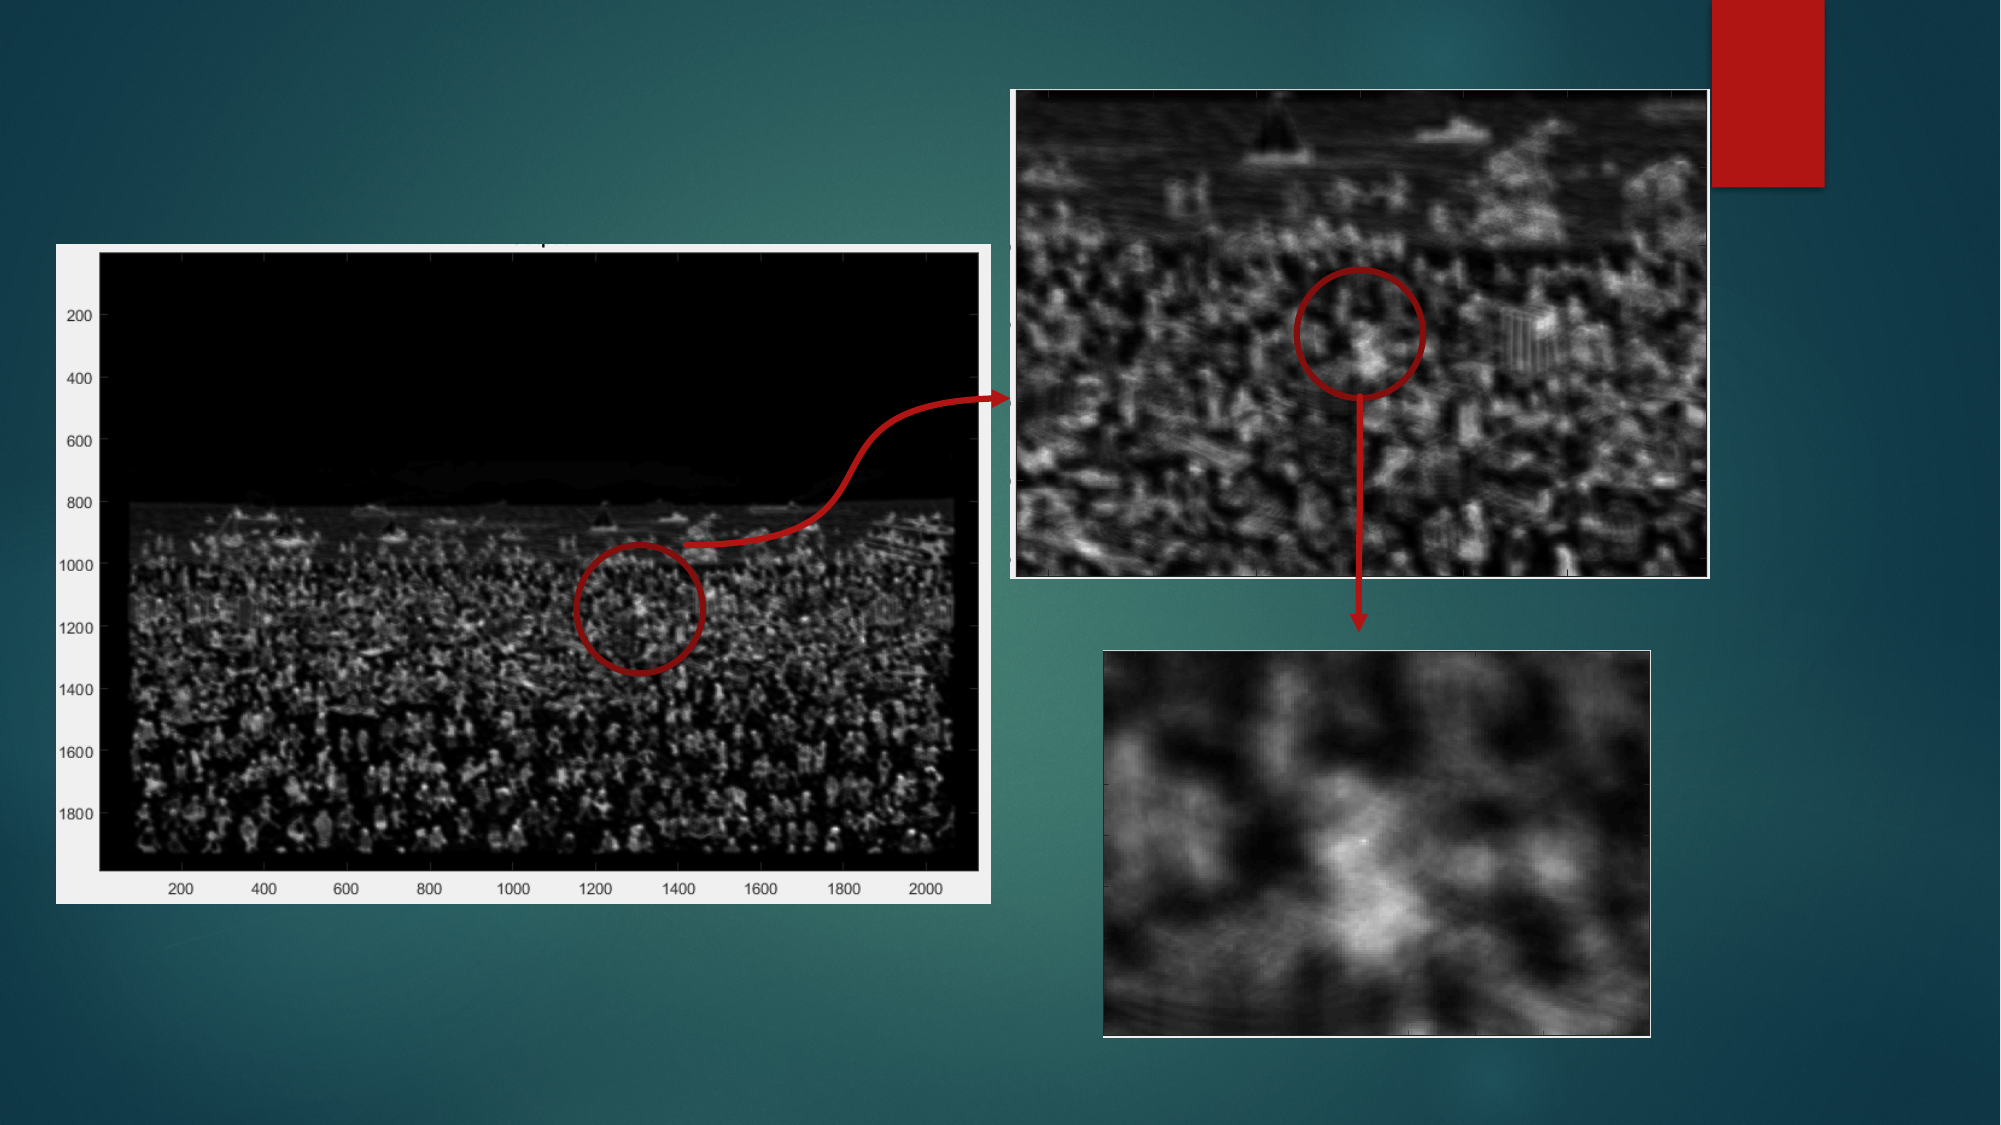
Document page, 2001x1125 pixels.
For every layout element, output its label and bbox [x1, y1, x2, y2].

picture [0, 244, 991, 1125]
text_box [686, 397, 1011, 546]
picture [1102, 650, 1651, 1125]
text_box [1242, 514, 1477, 518]
picture [1010, 0, 1710, 579]
